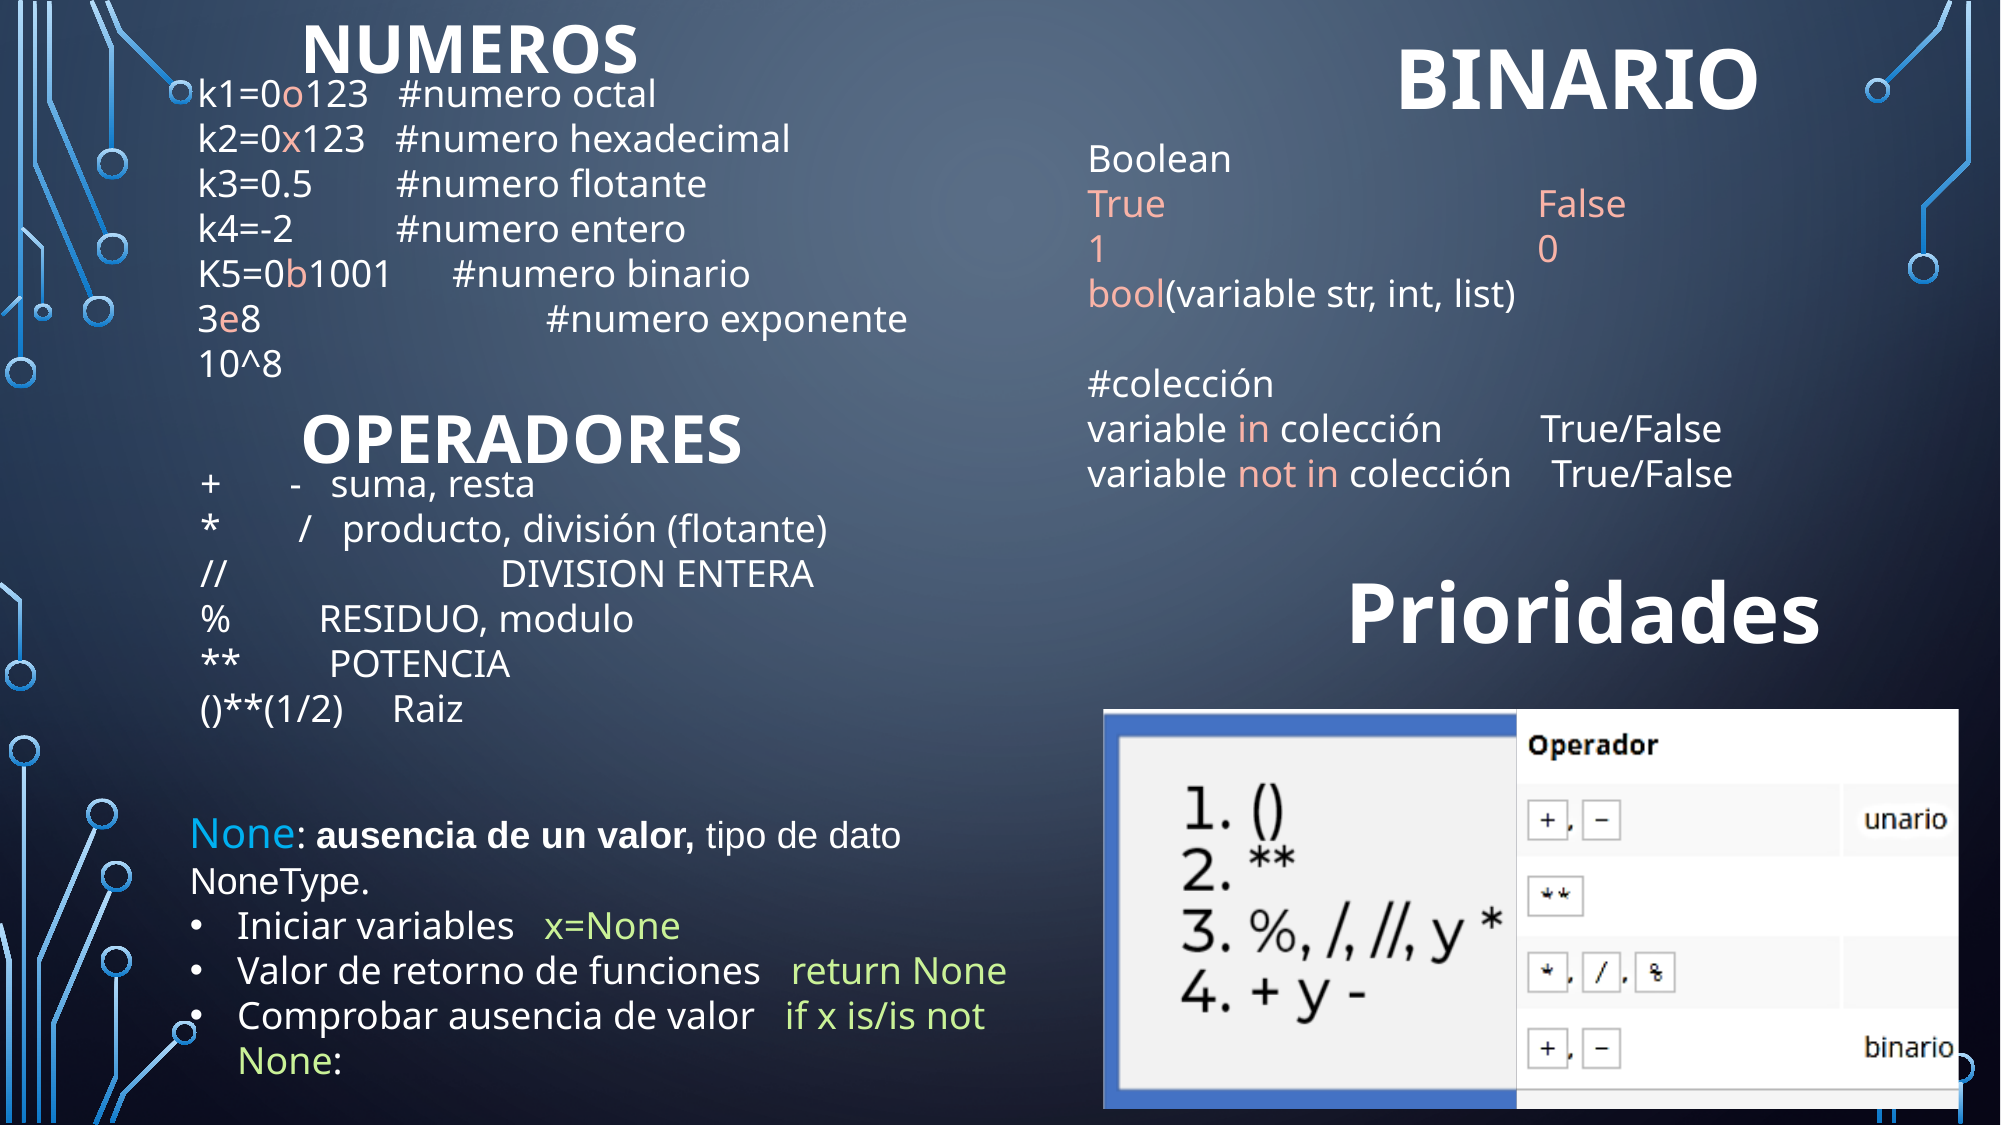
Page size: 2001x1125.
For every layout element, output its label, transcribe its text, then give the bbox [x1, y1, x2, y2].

picture [1103, 709, 1959, 1109]
text_box Boolean True False 1 0 bool(variable str, int, list) #colección variable in colección True/False variable not in colección True/False [1072, 127, 1890, 503]
text_box BINARIO [1379, 18, 1841, 127]
text_box NUMEROS [285, 0, 747, 95]
text_box None: ausencia de un valor, tipo de dato NoneType. Iniciar variables x=None Valor de retorno de funciones return None Comprobar ausencia de valor if x is/is not None: [175, 799, 1073, 1090]
text_box k1=0o123 #numero octal k2=0x123 #numero hexadecimal k3=0.5 #numero flotante k4=-2 #numero entero K5=0b1001 #numero binario 3e8 #numero exponente 10^8 [182, 63, 1000, 438]
text_box + - suma, resta * / producto, división (flotante) // DIVISION ENTERA % RESIDUO, modulo ** POTENCIA ()**(1/2) Raiz [185, 452, 1003, 782]
text_box OPERADORES [285, 389, 845, 452]
text_box Prioridades [1330, 553, 1890, 668]
